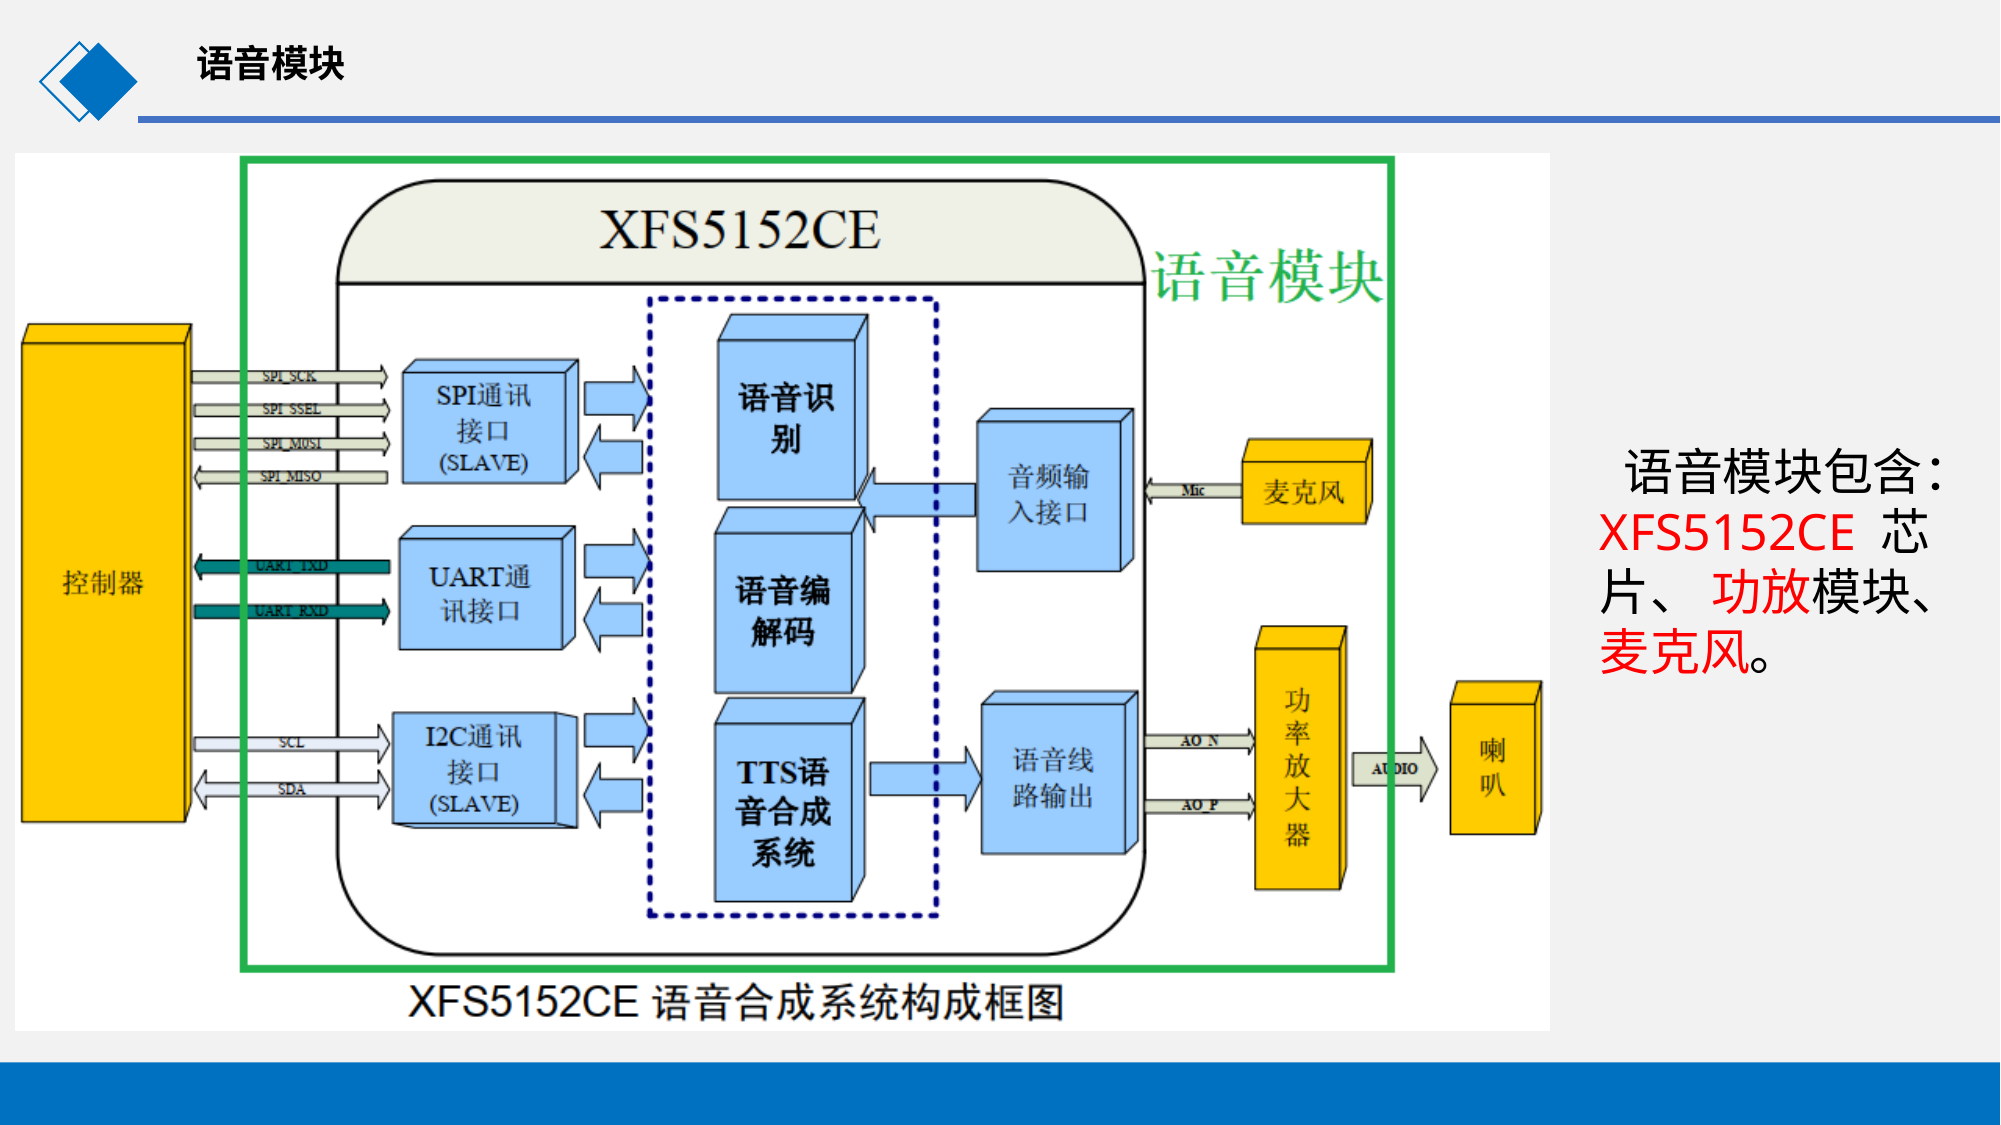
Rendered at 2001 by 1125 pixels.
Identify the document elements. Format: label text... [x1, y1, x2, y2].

text_box 语音模块包含：XFS5152CE 芯片、 功放模块、 麦克风。 [1585, 433, 1986, 689]
text_box 语音模块 [181, 32, 361, 92]
picture [15, 153, 1550, 1031]
